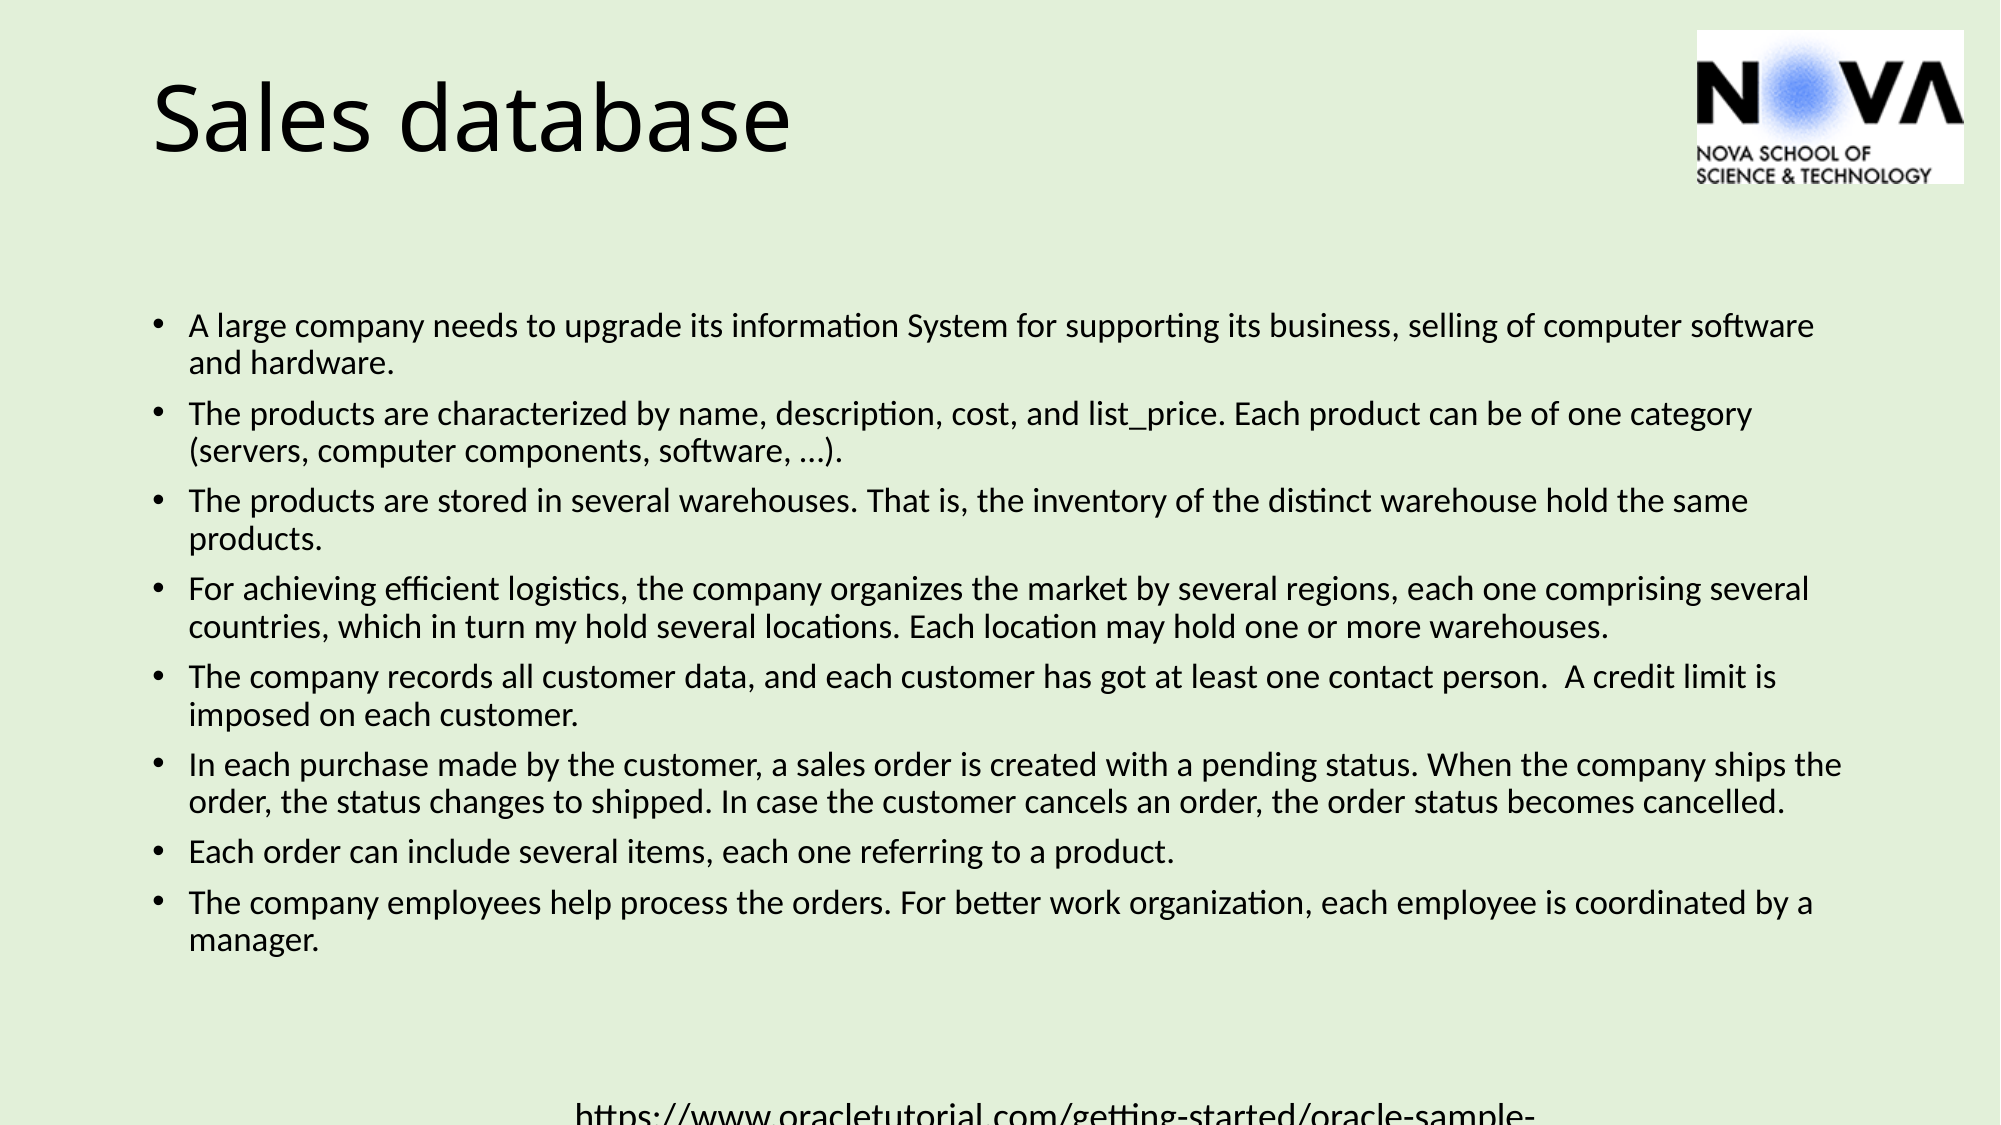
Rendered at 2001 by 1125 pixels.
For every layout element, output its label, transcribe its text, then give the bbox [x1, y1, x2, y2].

title Sales database [137, 59, 1863, 184]
list A large company needs to upgrade its information System for supporting its business, selling of computer software and hardware. The products are characterized by name, description, cost, and list_price. Each product can be of one category (servers, computer components, software, …). The products are stored in several warehouses. That is, the inventory of the distinct warehouse hold the same products. For achieving efficient logistics, the company organizes the market by several regions, each one comprising several countries, which in turn my hold several locations. Each location may hold one or more warehouses. The company records all customer data, and each customer has got at least one contact person. A credit limit is imposed on each customer. In each purchase made by the customer, a sales order is created with a pending status. When the company ships the order, the status changes to shipped. In case the customer cancels an order, the order status becomes cancelled. Each order can include several items, each one referring to a product. The company employees help process the orders. For better work organization, each employee is coordinated by a manager. [137, 299, 1863, 1014]
text_box https://www.oracletutorial.com/getting-started/oracle-sample-database/ [559, 1084, 1560, 1125]
picture [1697, 30, 1964, 184]
